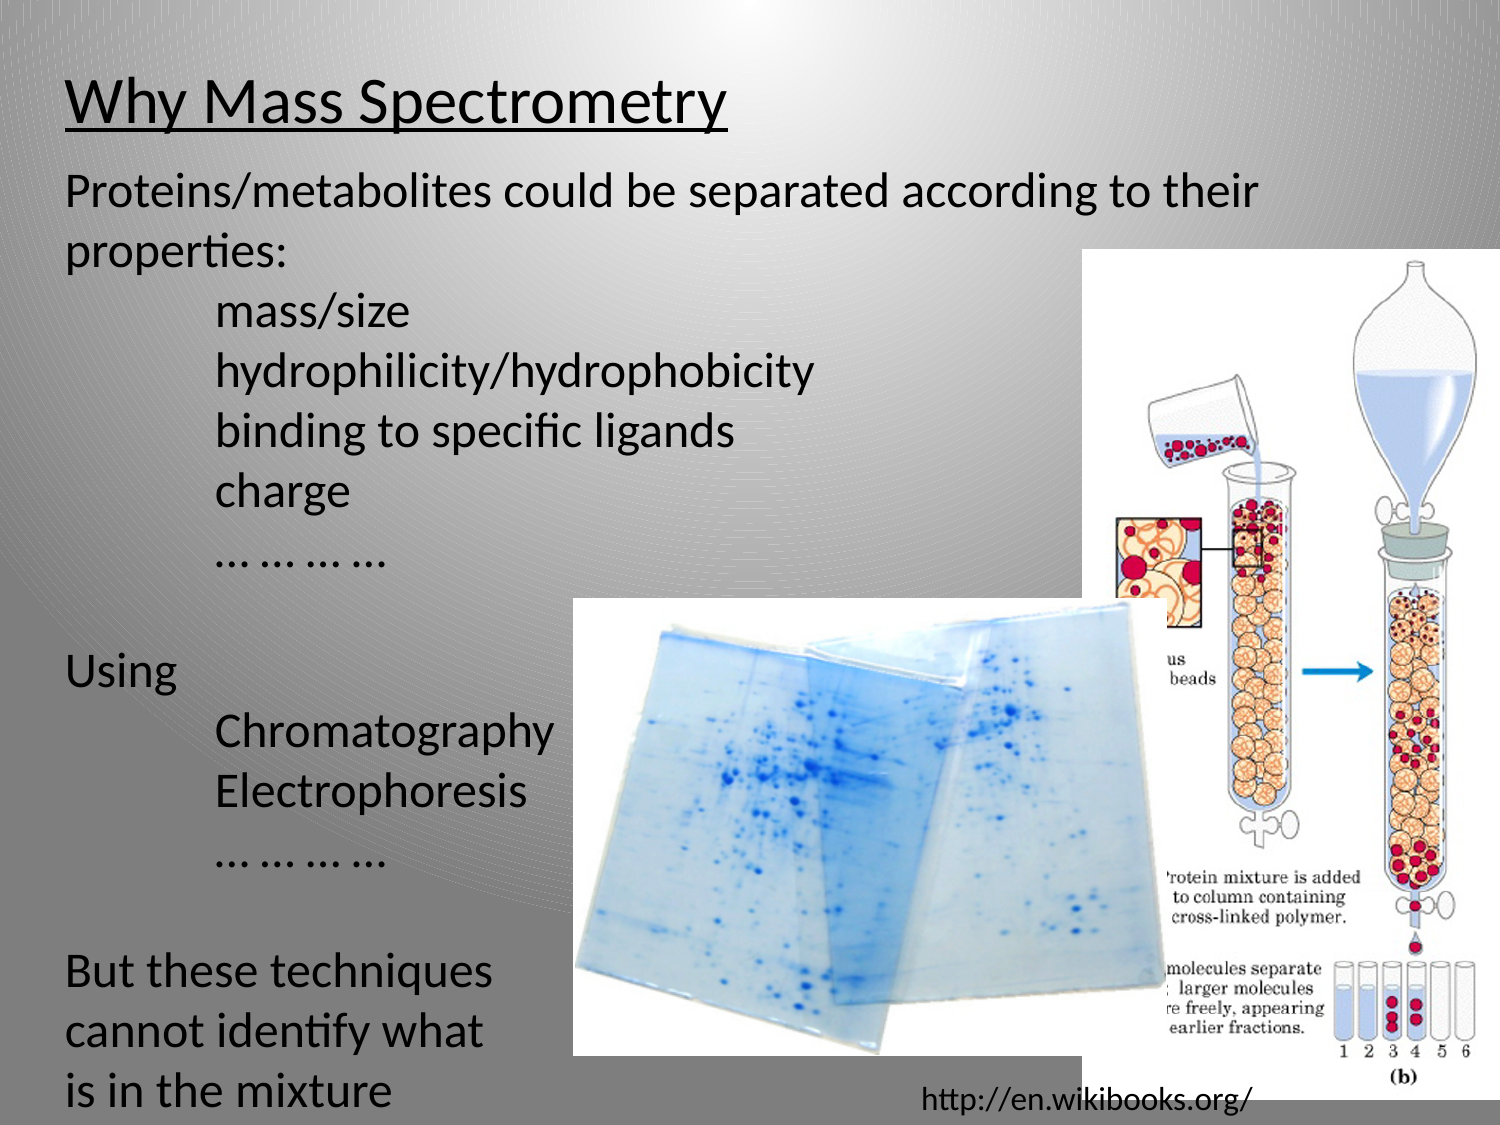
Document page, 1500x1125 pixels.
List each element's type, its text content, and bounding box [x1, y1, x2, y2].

text_box Why Mass Spectrometry [50, 49, 1438, 145]
text_box http://en.wikibooks.org/ [906, 1069, 1269, 1125]
text_box Proteins/metabolites could be separated according to their properties: mass/size hydrophilicity/hydrophobicity binding to specific ligands charge … … … … Using Chromatography Electrophoresis … … … … But these techniques cannot identify what is in the mixture [50, 149, 1450, 1125]
picture [574, 249, 1500, 1101]
